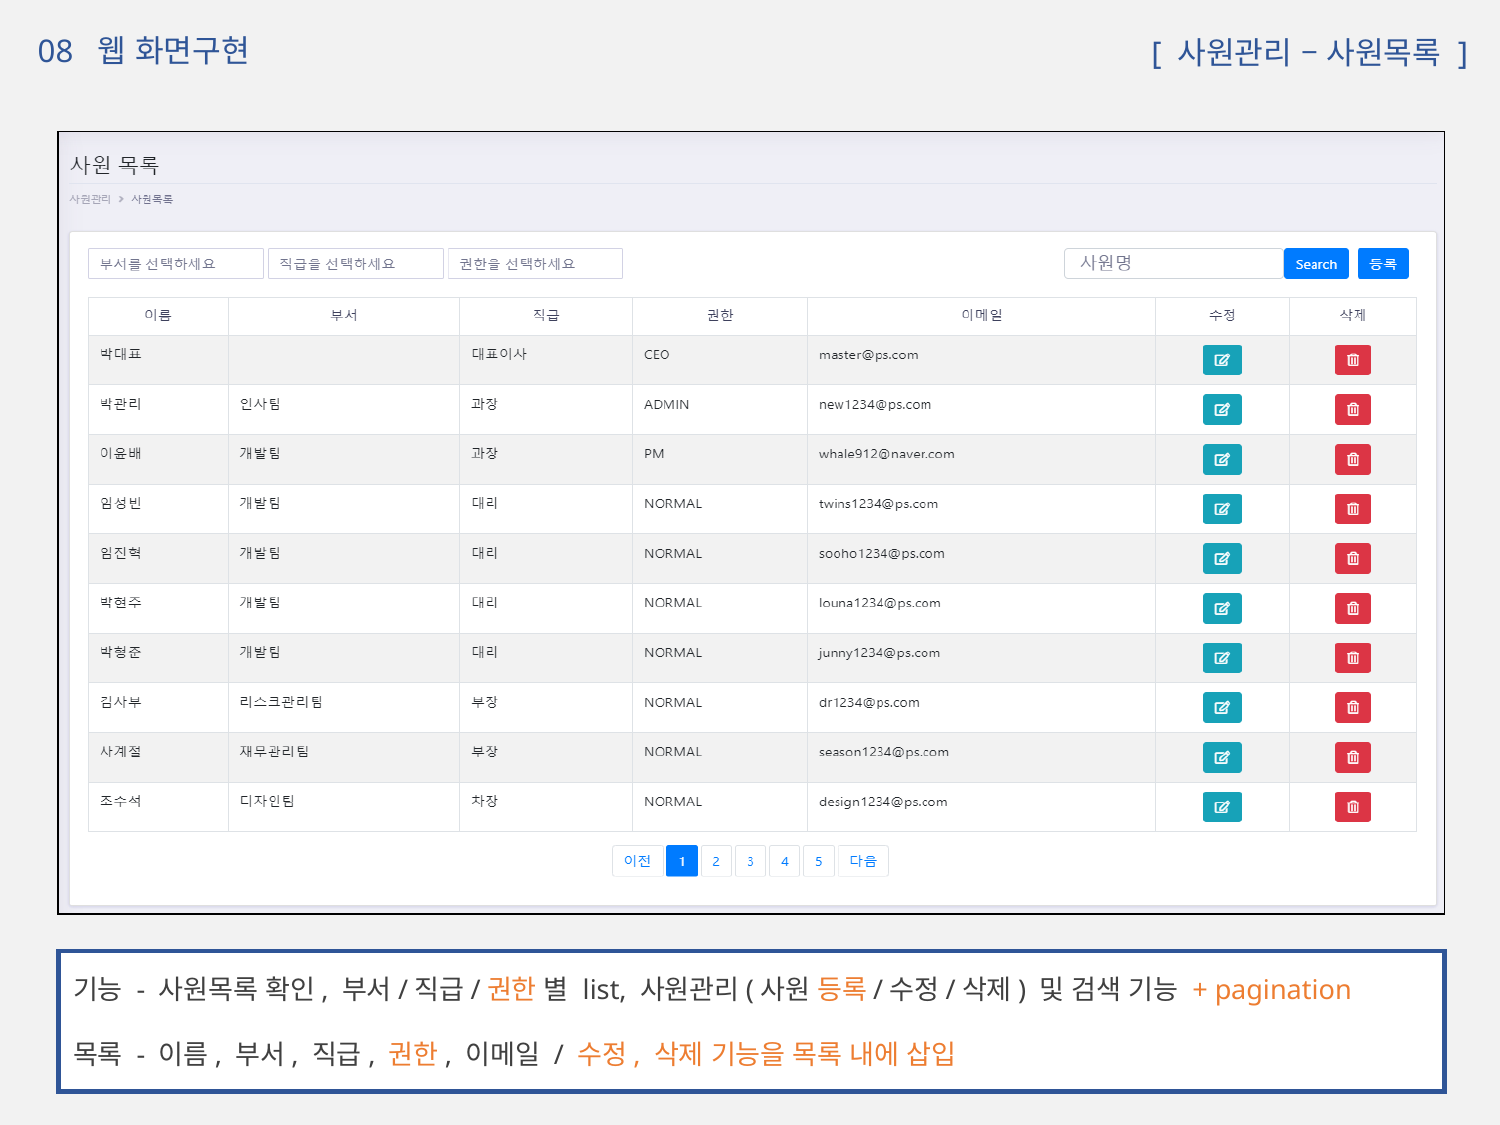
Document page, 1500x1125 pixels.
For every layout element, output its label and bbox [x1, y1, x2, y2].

text_box [0, 0, 1500, 1125]
picture [58, 131, 1445, 914]
